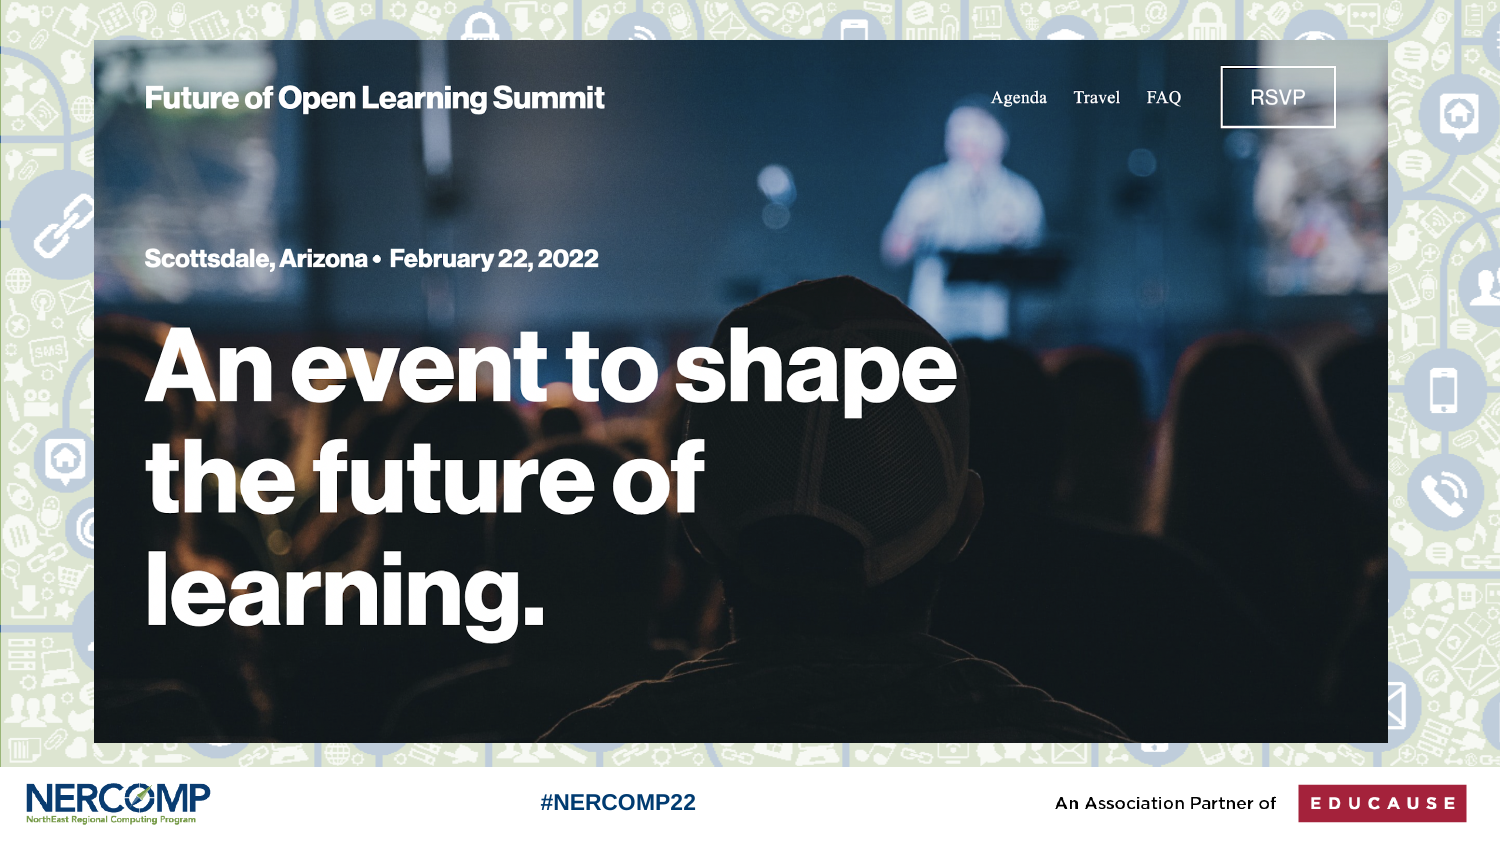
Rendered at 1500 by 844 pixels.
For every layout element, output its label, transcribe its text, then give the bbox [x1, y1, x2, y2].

picture [0, 0, 1500, 767]
picture [0, 769, 1500, 844]
text_box #NERCOMP22 [525, 780, 823, 823]
